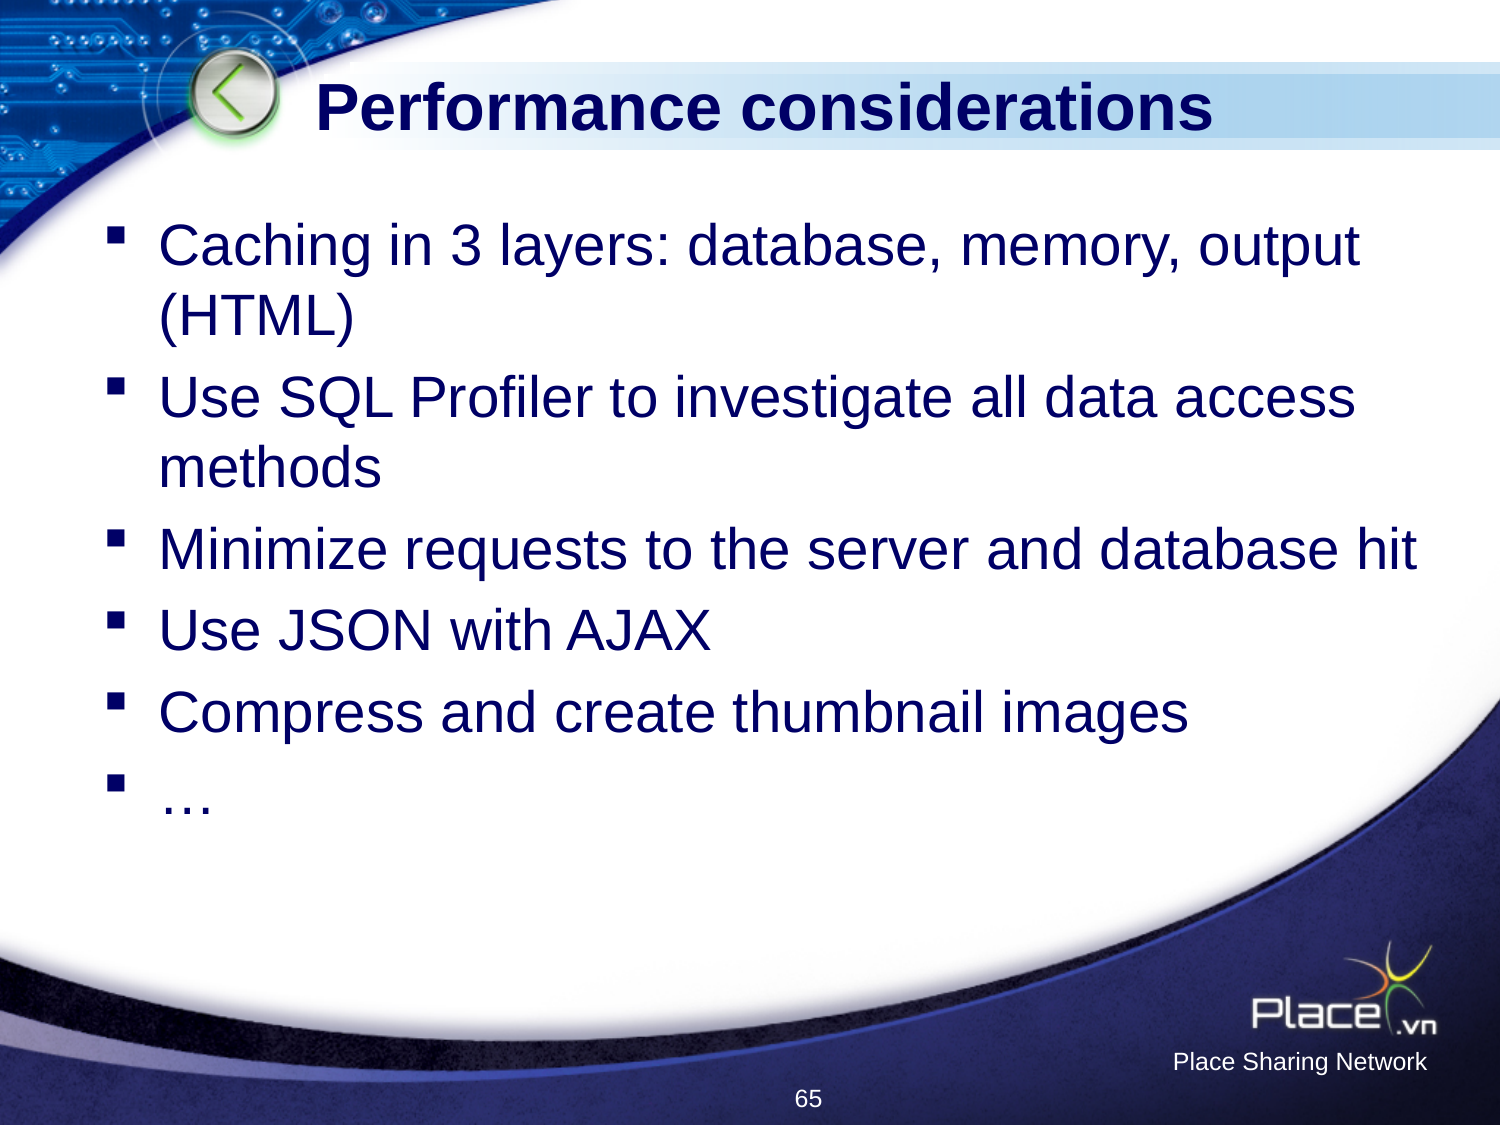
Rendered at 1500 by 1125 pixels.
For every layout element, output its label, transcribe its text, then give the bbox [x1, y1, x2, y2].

picture [0, 0, 1500, 1125]
title Performance considerations [300, 57, 1438, 150]
slide_number 65 [487, 1074, 838, 1113]
list Caching in 3 layers: database, memory, output (HTML) Use SQL Profiler to investigate all data access methods Minimize requests to the server and database hit Use JSON with AJAX Compress and create thumbnail images … [87, 200, 1450, 975]
footer Place Sharing Network [975, 1037, 1450, 1075]
